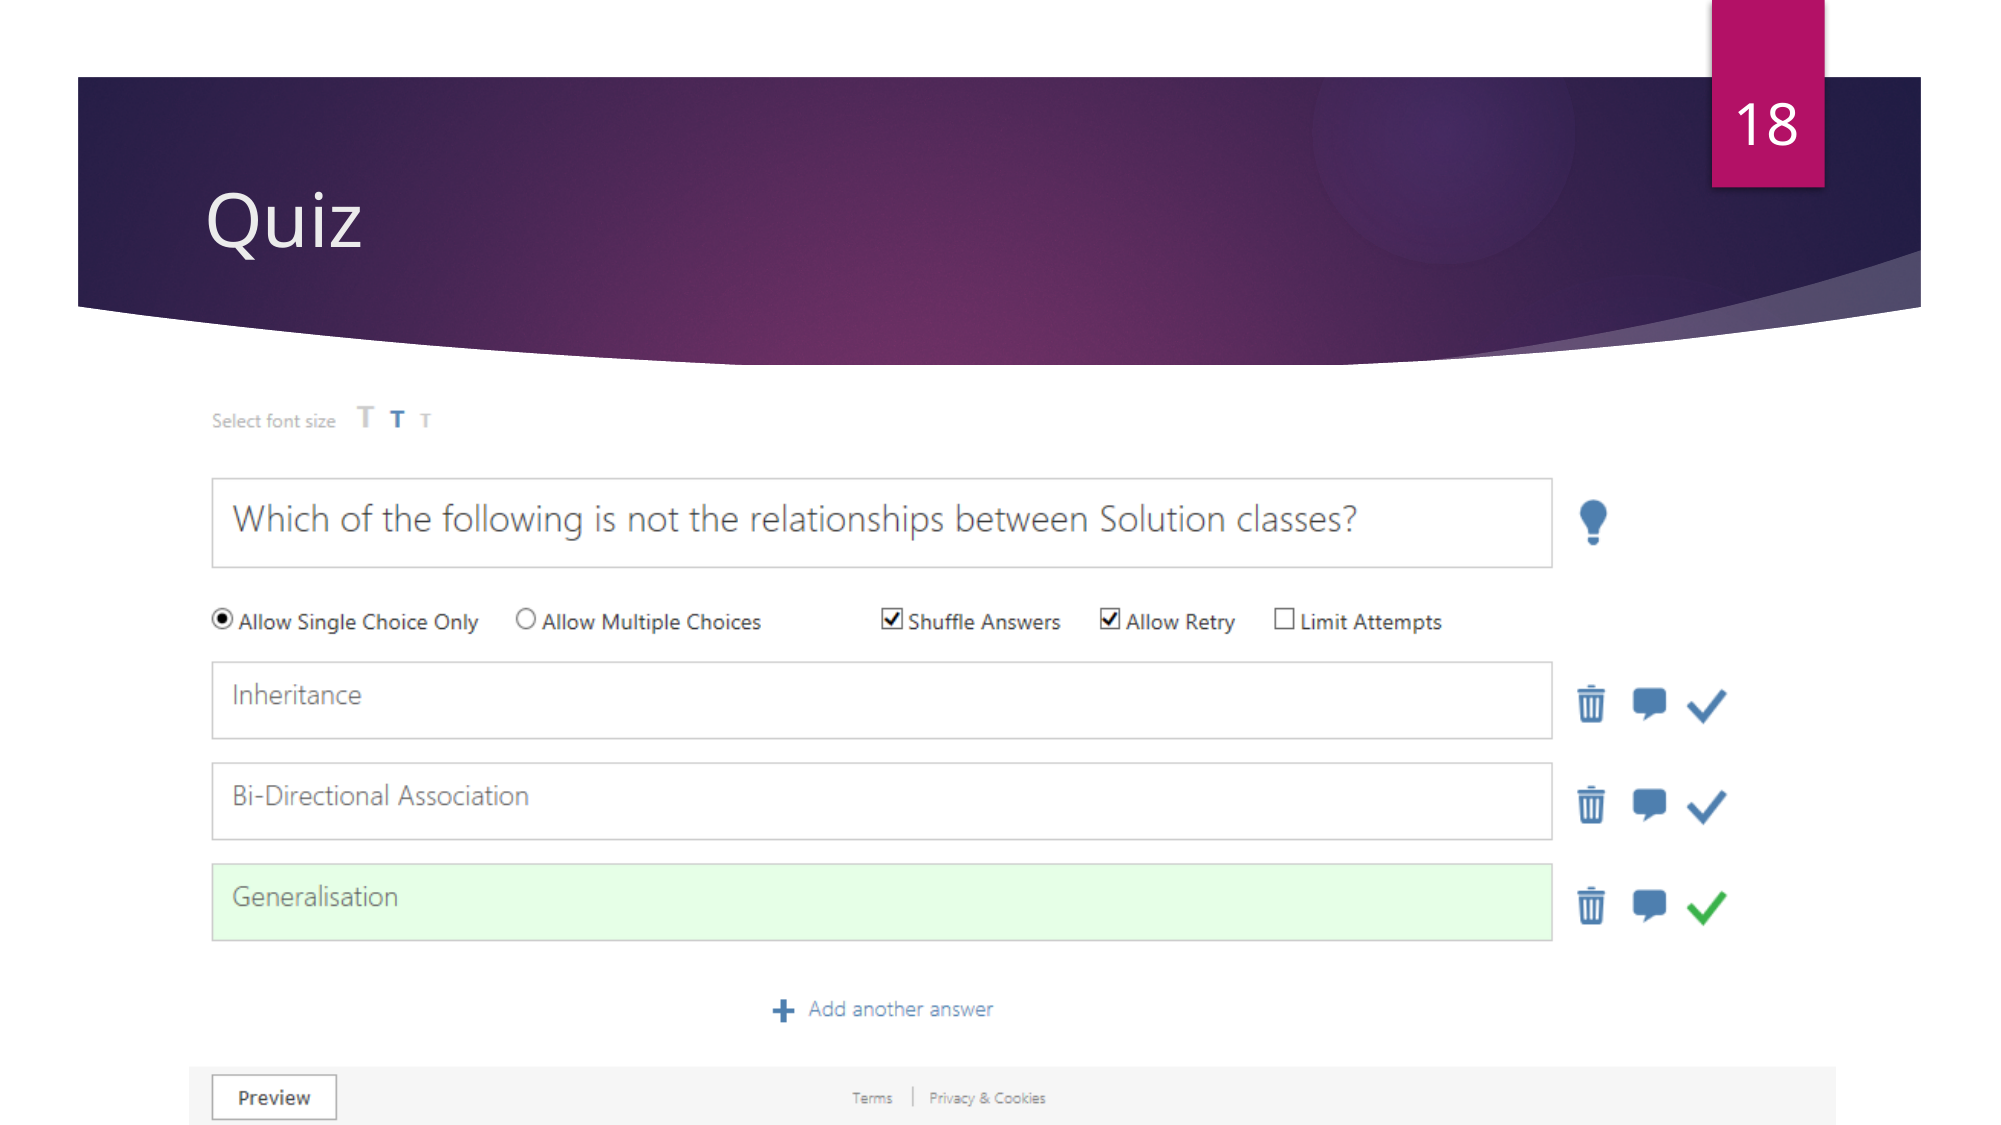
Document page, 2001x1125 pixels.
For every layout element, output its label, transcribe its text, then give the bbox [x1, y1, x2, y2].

slide_number 18 [1698, 48, 1836, 175]
title Quiz [189, 159, 1627, 276]
picture [189, 365, 1836, 1125]
